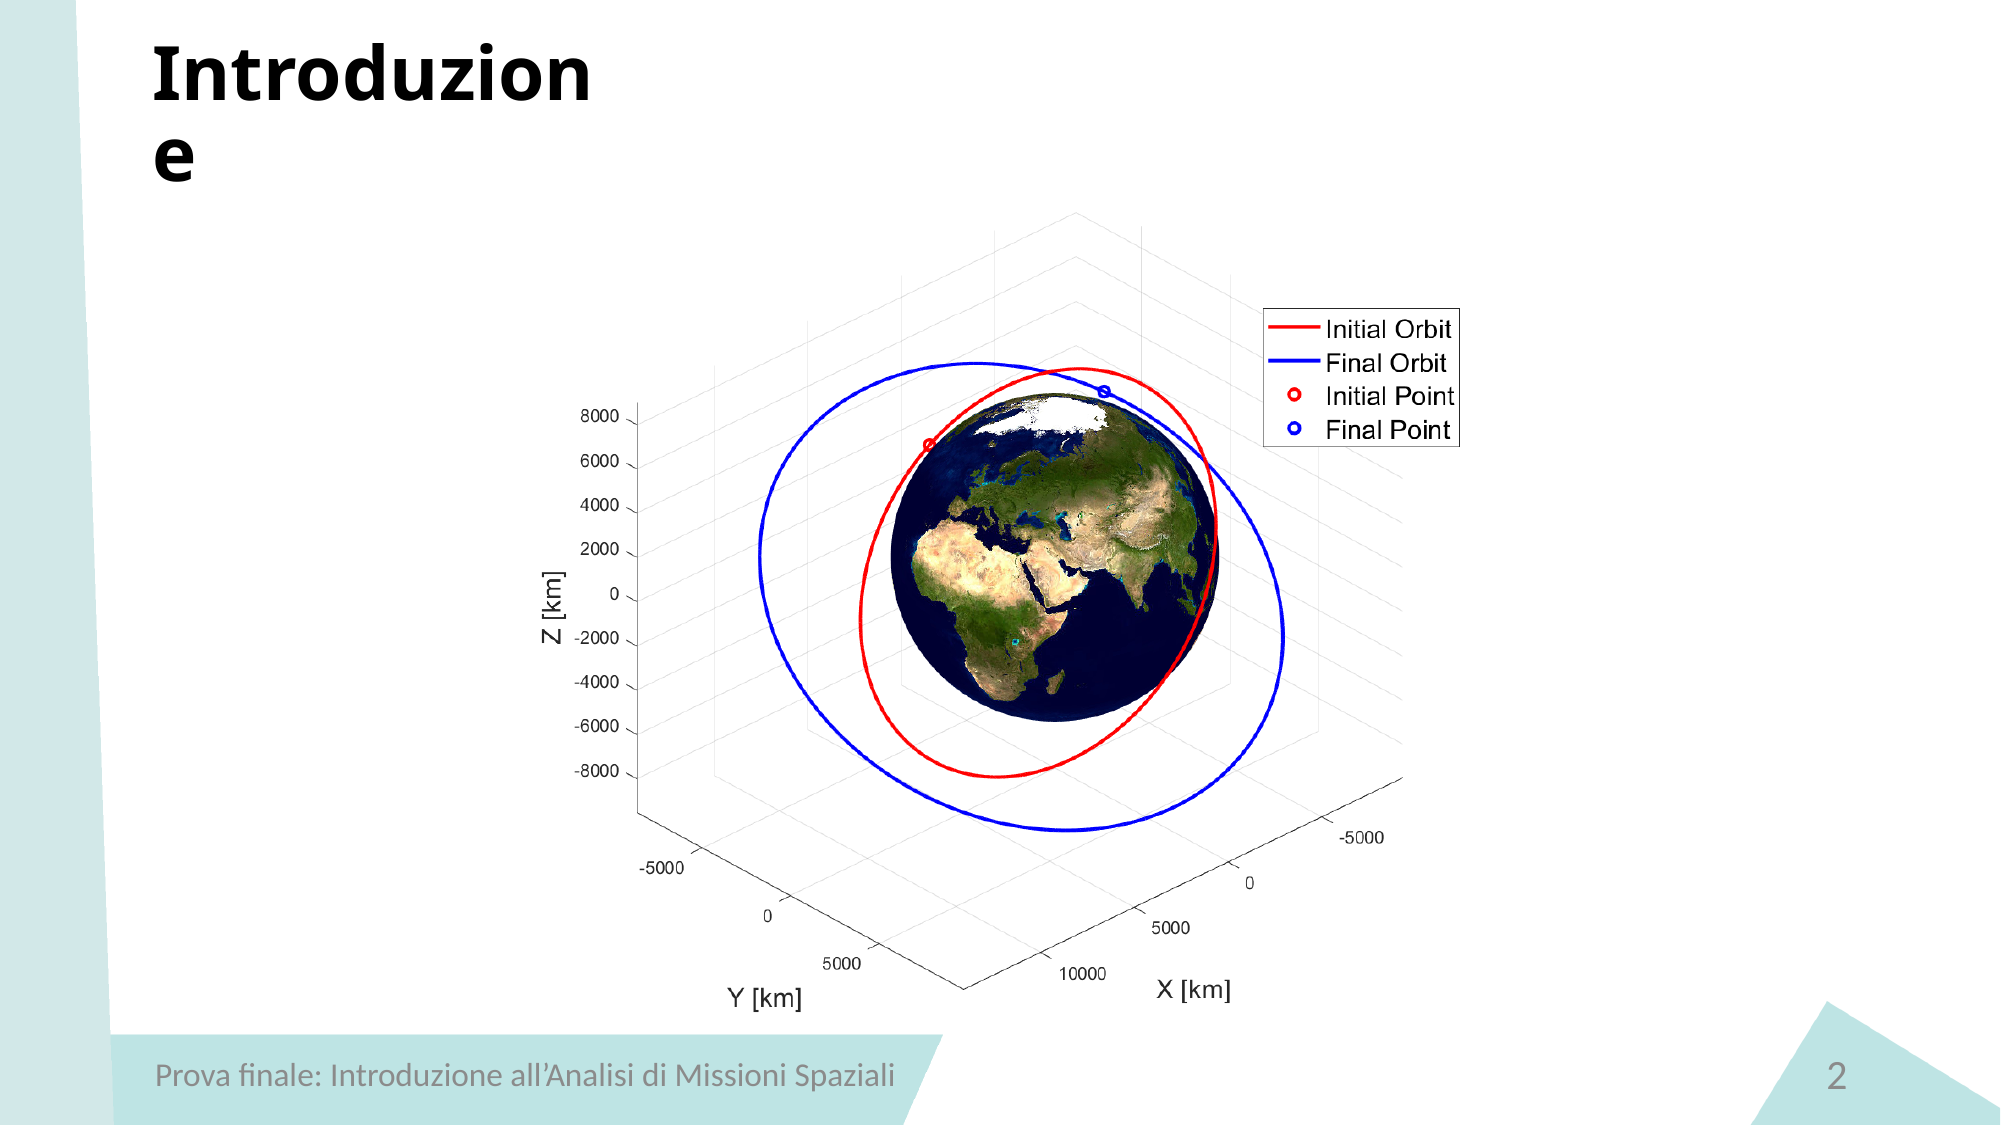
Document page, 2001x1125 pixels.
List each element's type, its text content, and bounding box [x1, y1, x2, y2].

picture [0, 0, 2001, 1125]
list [539, 210, 1461, 1014]
slide_number 2 [1412, 1042, 1863, 1103]
title Introduzione [137, 59, 633, 175]
footer Prova finale: Introduzione all’Analisi di Missioni Spaziali [137, 1044, 915, 1101]
